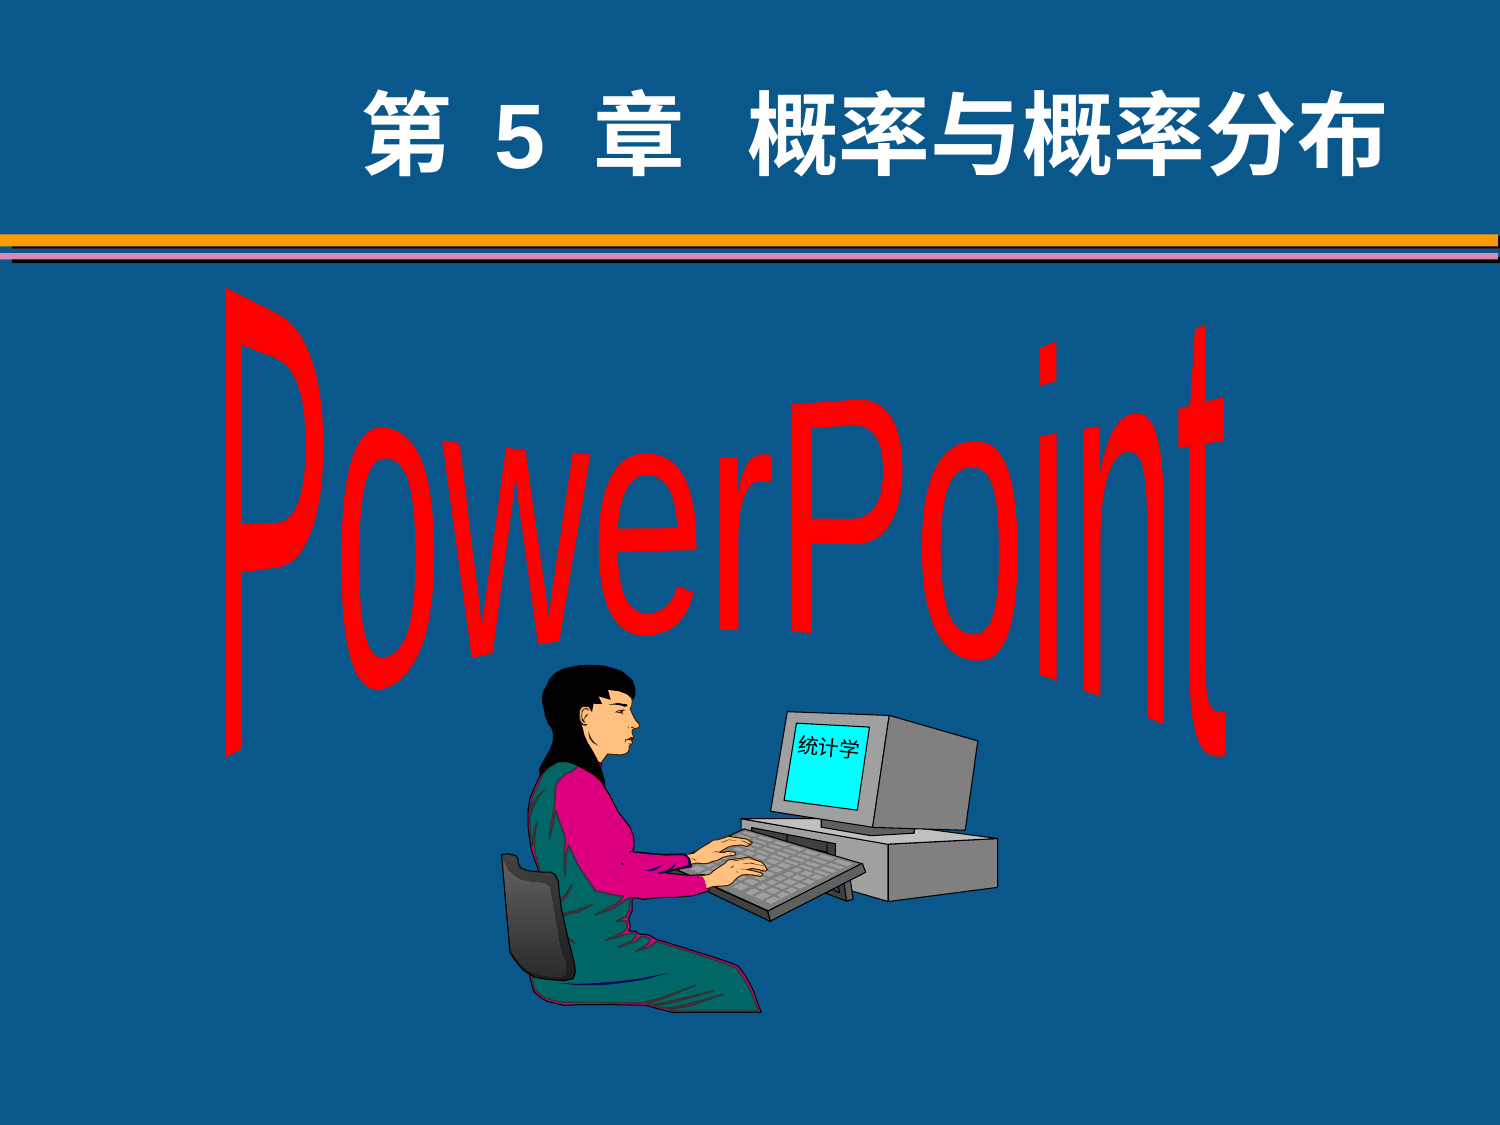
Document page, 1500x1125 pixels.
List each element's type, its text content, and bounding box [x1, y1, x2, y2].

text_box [224, 262, 1463, 1041]
title 第 5 章 概率与概率分布 [324, 50, 1425, 225]
